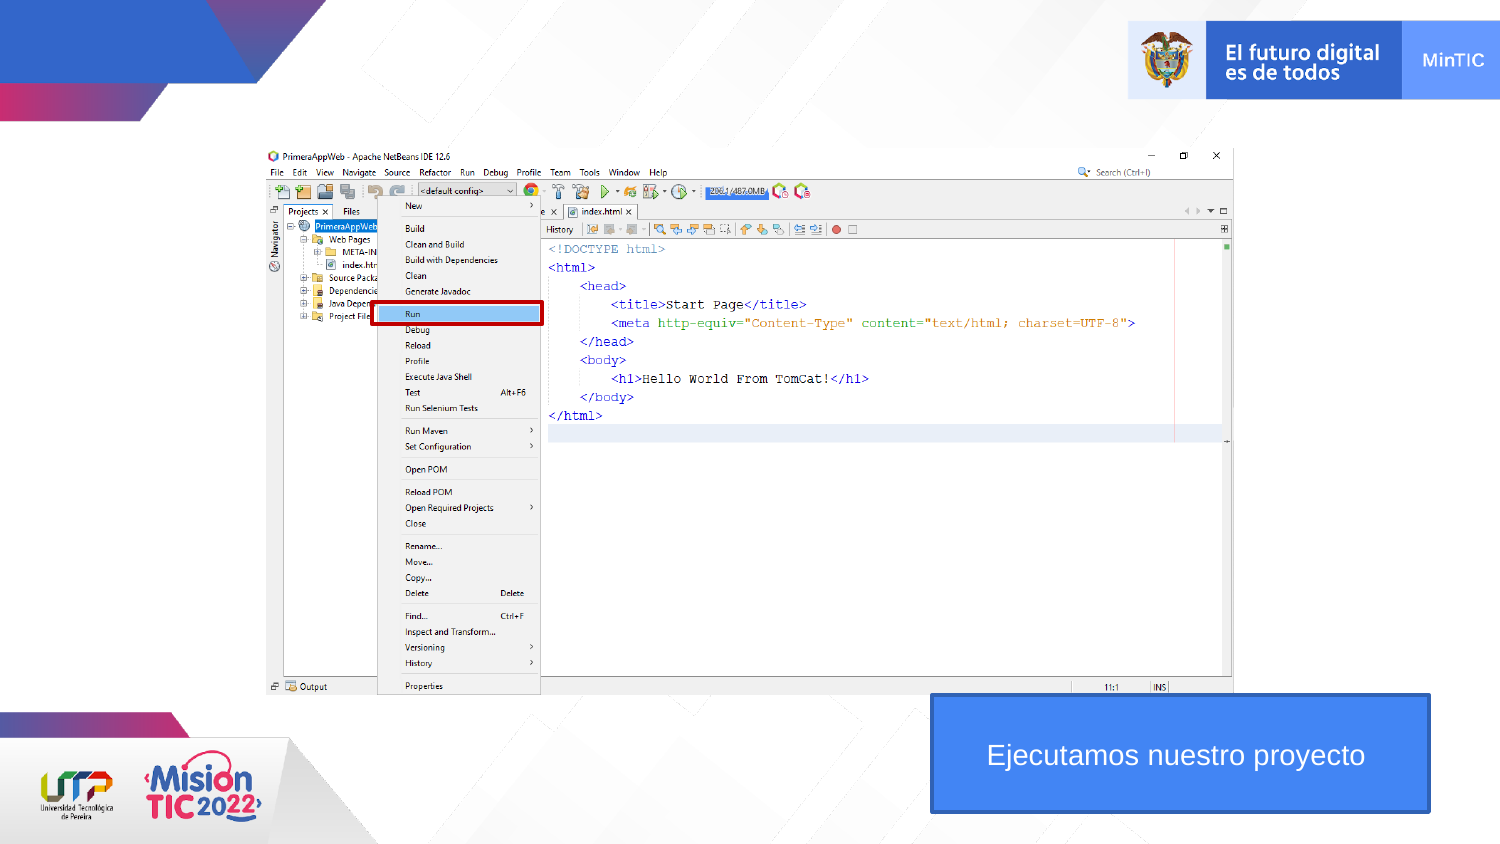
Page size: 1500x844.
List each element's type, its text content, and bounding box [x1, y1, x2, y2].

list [265, 148, 1234, 696]
picture [0, 0, 1500, 844]
text_box Ejecutamos nuestro proyecto [930, 693, 1431, 814]
